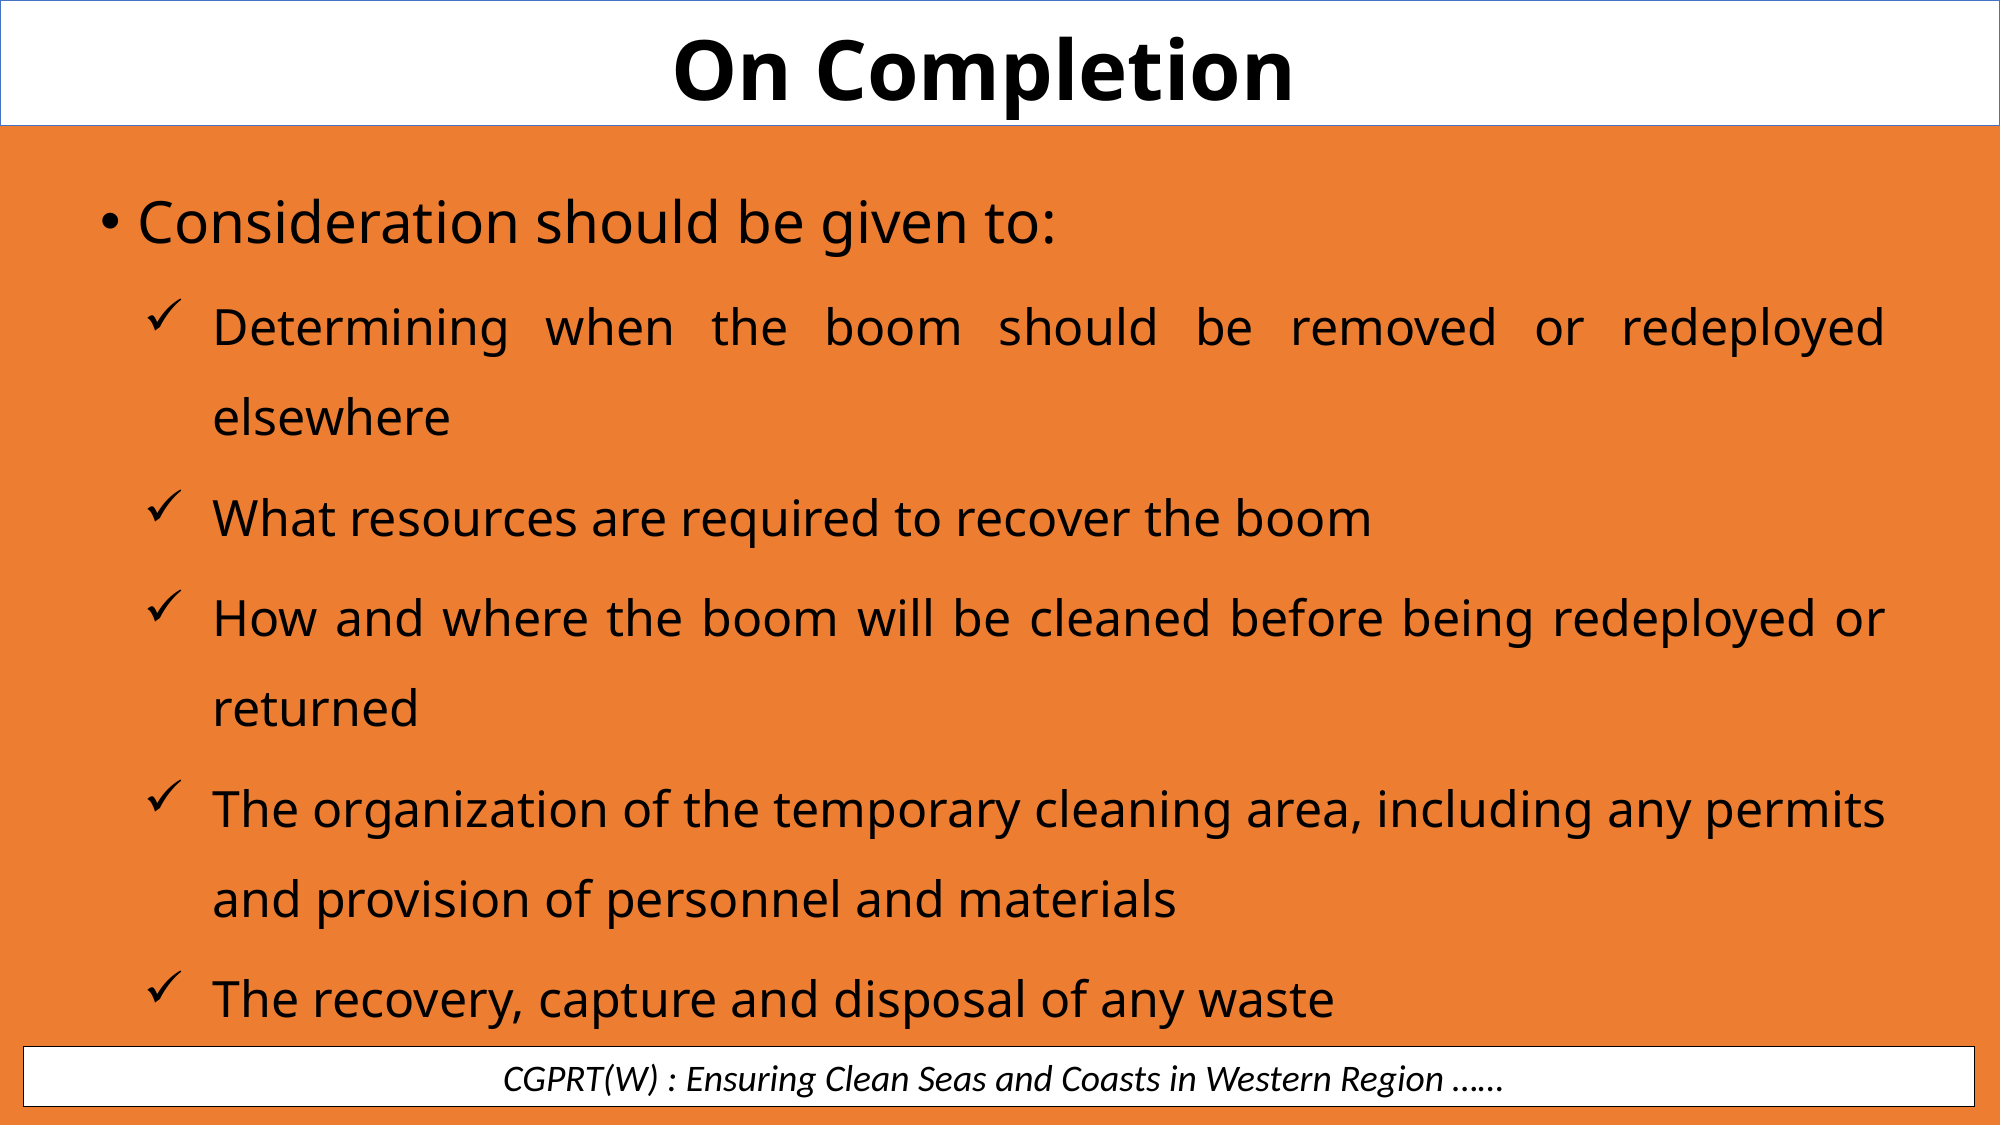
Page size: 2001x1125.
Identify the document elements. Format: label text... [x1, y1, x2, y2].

text_box CGPRT(W) : Ensuring Clean Seas and Coasts in Western Region …… [23, 1046, 1975, 1107]
text_box Consideration should be given to: Determining when the boom should be removed or redeployed elsewhere What resources are required to recover the boom How and where the boom will be cleaned before being redeployed or returned The organization of the temporary cleaning area, including any permits and provision of personnel and materials The recovery, capture and disposal of any waste [85, 178, 1902, 1035]
text_box [0, 0, 2000, 126]
text_box On Completion [138, 21, 1830, 114]
